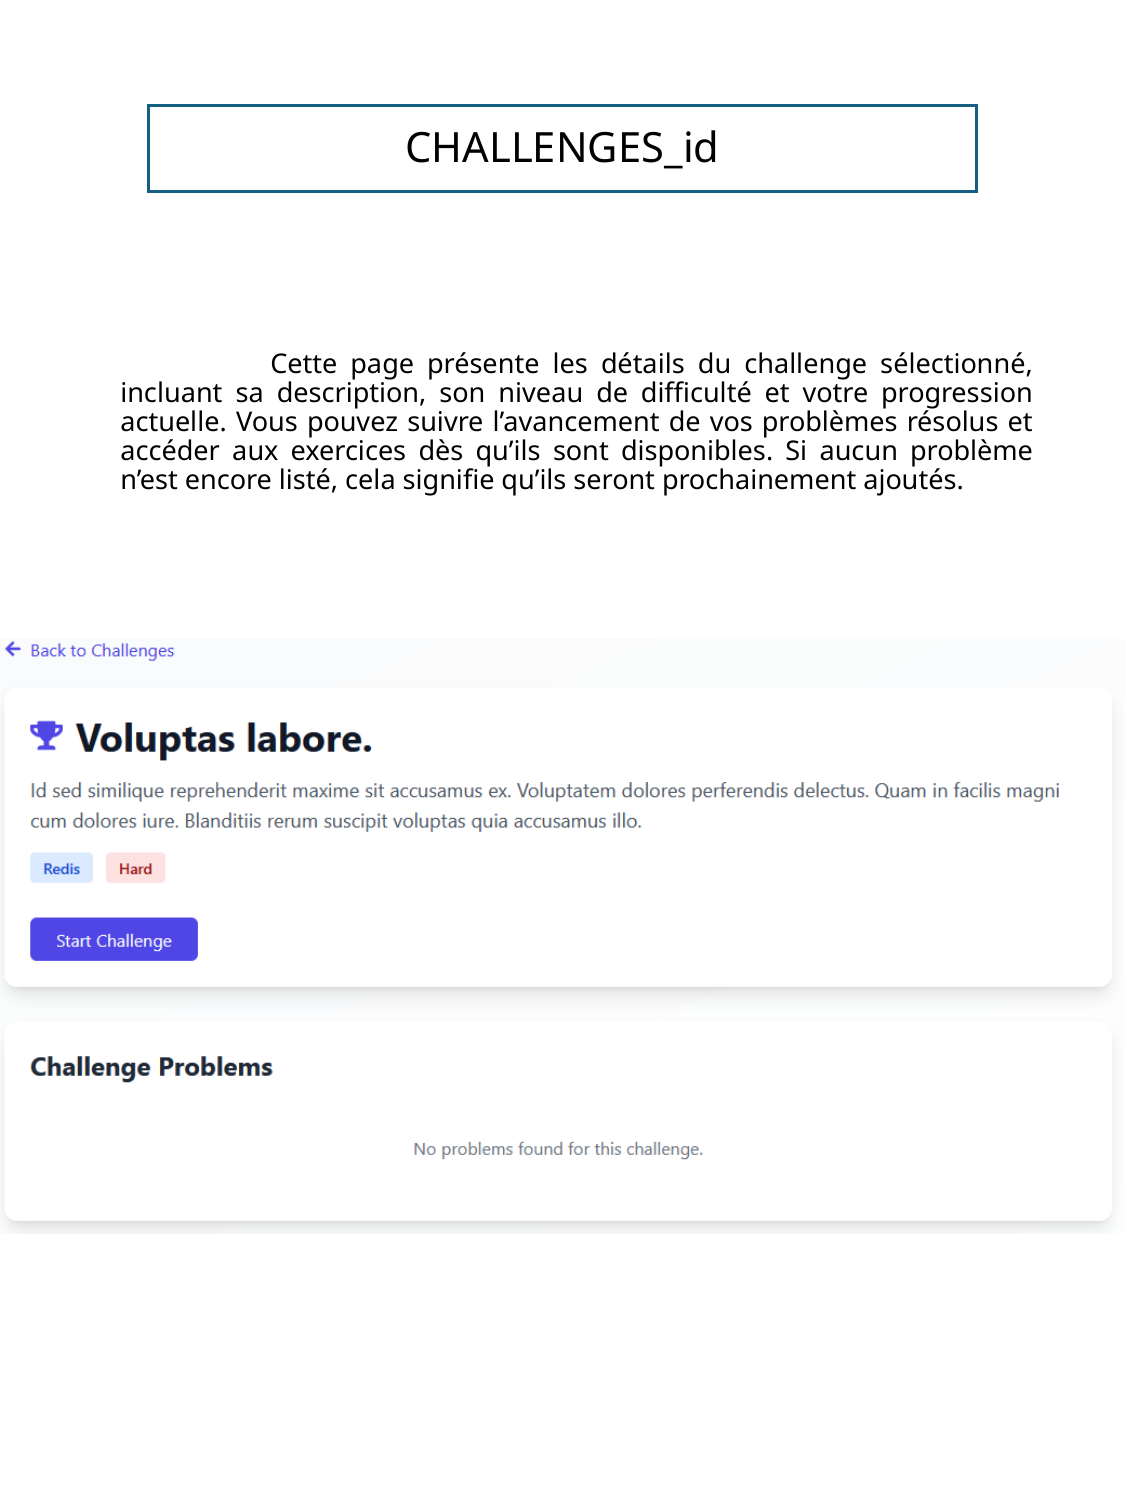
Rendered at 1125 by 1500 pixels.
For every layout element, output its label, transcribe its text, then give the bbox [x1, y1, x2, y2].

title CHALLENGES_id [147, 104, 978, 193]
list Cette page présente les détails du challenge sélectionné, incluant sa description, son niveau de difficulté et votre progression actuelle. Vous pouvez suivre l’avancement de vos problèmes résolus et accéder aux exercices dès qu’ils sont disponibles. Si aucun problème n’est encore listé, cela signifie qu’ils seront prochainement ajoutés. [77, 342, 1048, 573]
picture [0, 637, 1125, 1234]
